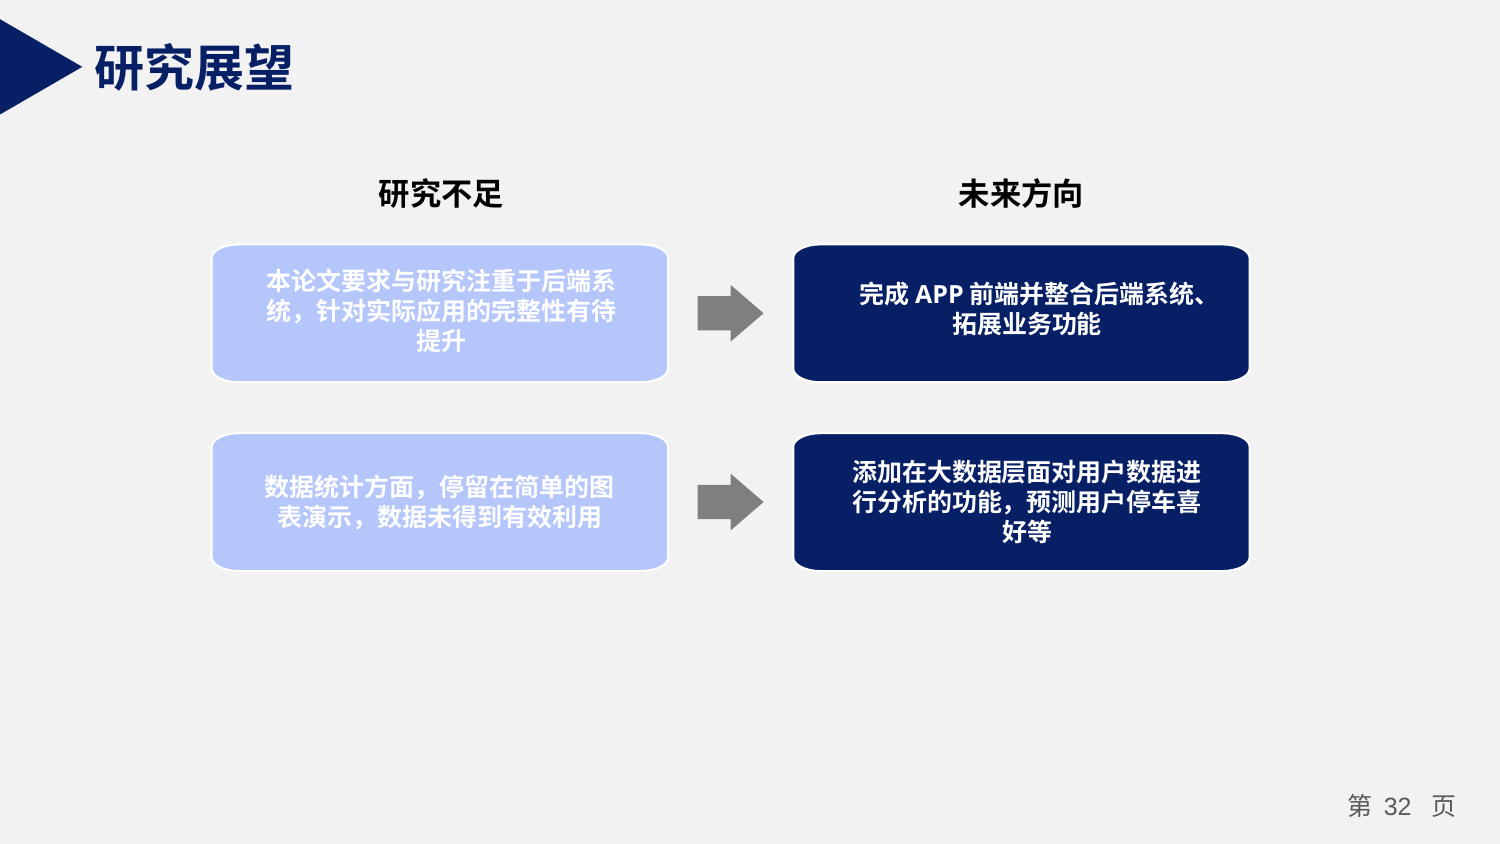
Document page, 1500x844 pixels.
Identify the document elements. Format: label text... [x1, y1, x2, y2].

text_box 本论文要求与研究注重于后端系统，针对实际应用的完整性有待提升 [247, 258, 636, 363]
text_box [697, 284, 764, 342]
text_box 数据统计方面，停留在简单的图表演示，数据未得到有效利用 [246, 464, 634, 539]
text_box [210, 432, 670, 573]
text_box 未来方向 [943, 147, 1099, 219]
text_box 研究展望 [79, 29, 310, 105]
text_box 完成APP前端并整合后端系统、拓展业务功能 [833, 271, 1221, 346]
text_box [697, 473, 764, 531]
text_box [0, 19, 83, 115]
text_box [792, 432, 1251, 573]
text_box [792, 243, 1251, 384]
text_box 添加在大数据层面对用户数据进行分析的功能，预测用户停车喜好等 [833, 449, 1221, 554]
text_box 研究不足 [364, 147, 519, 219]
text_box [210, 243, 670, 384]
